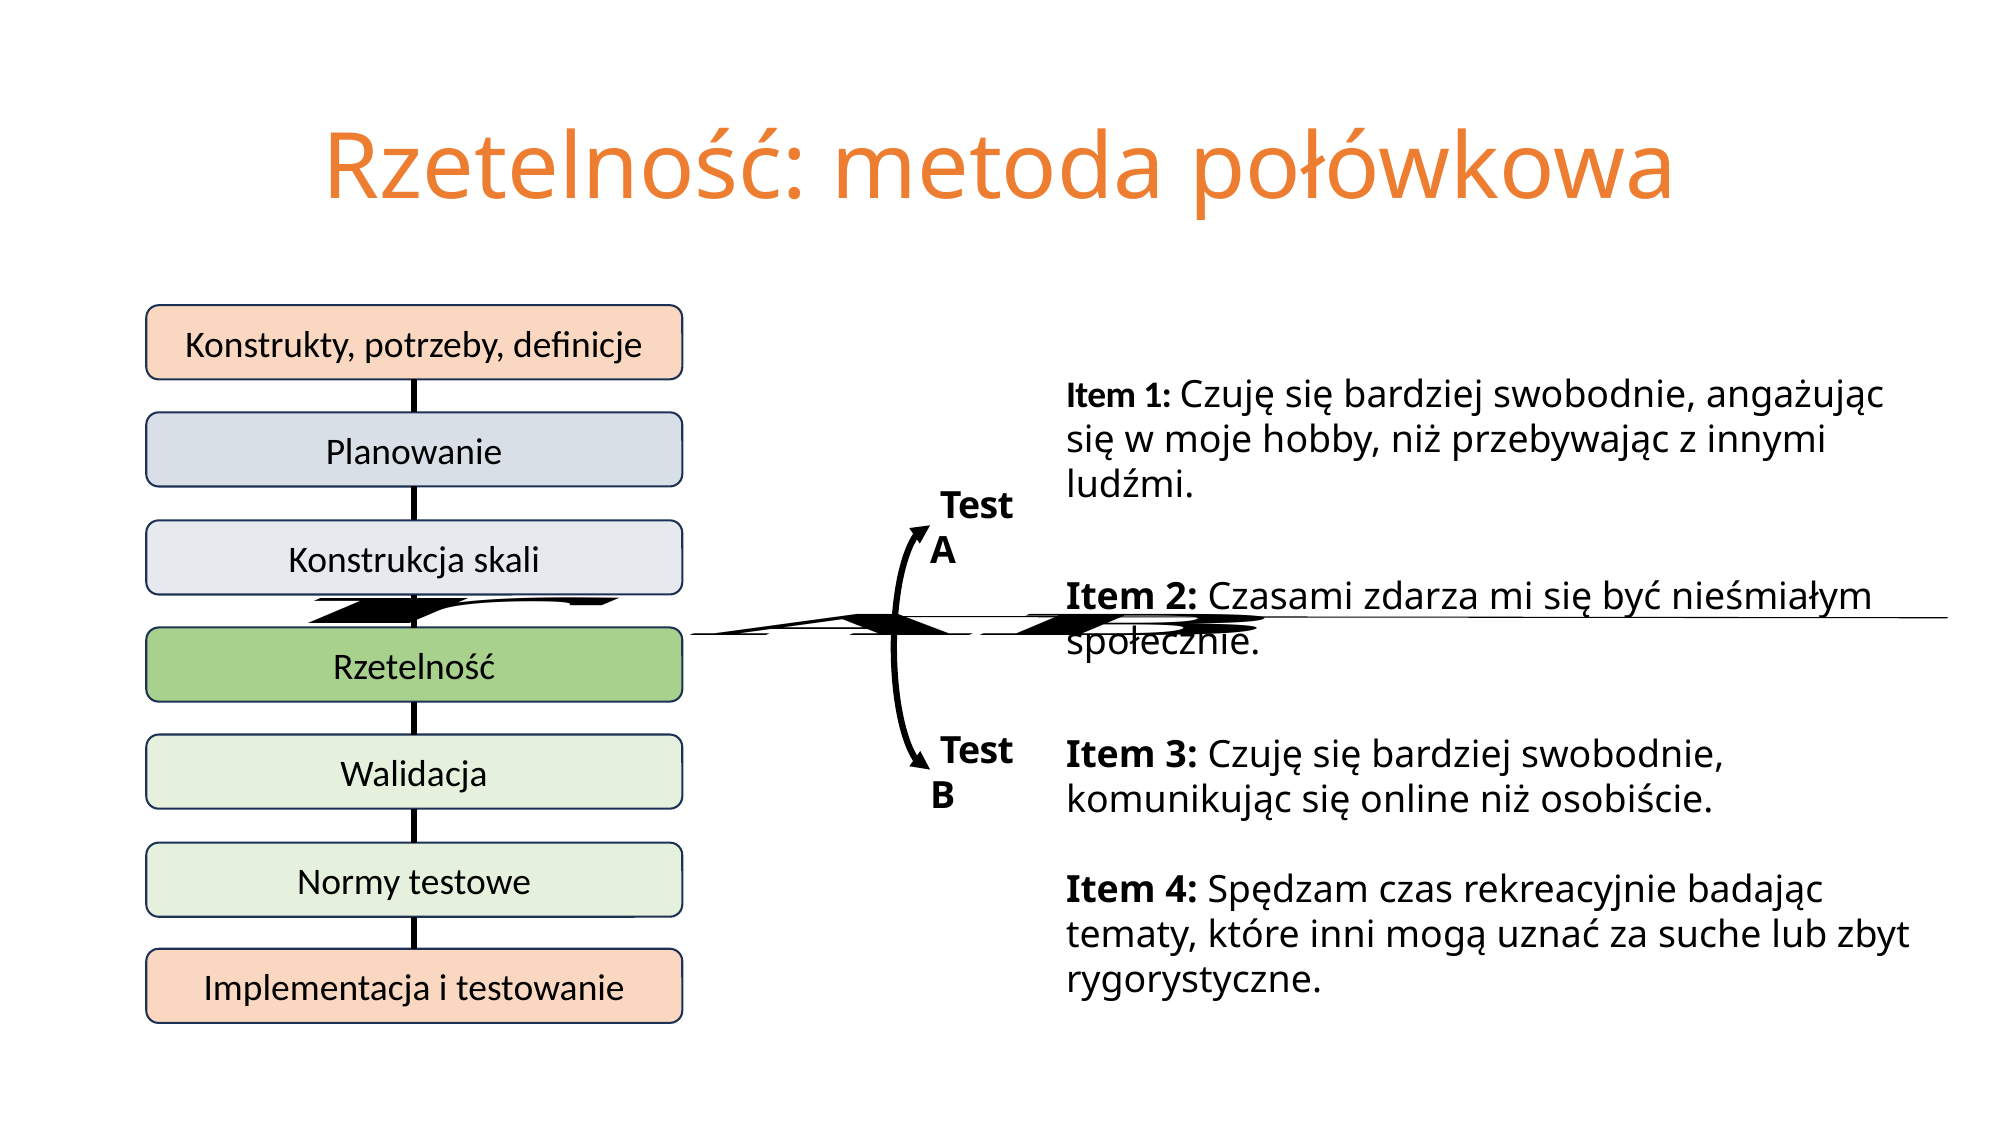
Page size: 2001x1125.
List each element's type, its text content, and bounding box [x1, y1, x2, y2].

text_box Konstrukcja skali [145, 519, 684, 596]
text_box Rzetelność [145, 626, 684, 703]
text_box Item 1: Czuję się bardziej swobodnie, angażując się w moje hobby, niż przebywając z innymi ludźmi. Item 2: Czasami zdarza mi się być nieśmiałym społecznie. Item 3: Czuję się bardziej swobodnie, komunikując się online niż osobiście. Item 4: Spędzam czas rekreacyjnie badając tematy, które inni mogą uznać za suche lub zbyt rygorystyczne. [1065, 618, 1940, 1091]
text_box Walidacja [145, 733, 684, 810]
text_box Normy testowe [145, 841, 684, 918]
text_box Item 1: Czuję się bardziej swobodnie, angażując się w moje hobby, niż przebywając z innymi ludźmi. Item 2: Czasami zdarza mi się być nieśmiałym społecznie. Item 3: Czuję się bardziej swobodnie, komunikując się online niż osobiście. Item 4: Spędzam czas rekreacyjnie badając tematy, które inni mogą uznać za suche lub zbyt rygorystyczne. [1065, 367, 1940, 616]
text_box Test A [930, 479, 1032, 572]
text_box Planowanie [145, 411, 684, 488]
text_box Implementacja i testowanie [145, 947, 684, 1024]
text_box Konstrukty, potrzeby, definicje [145, 304, 684, 381]
title Rzetelność: metoda połówkowa [137, 59, 1863, 278]
text_box Test B [930, 723, 1032, 816]
